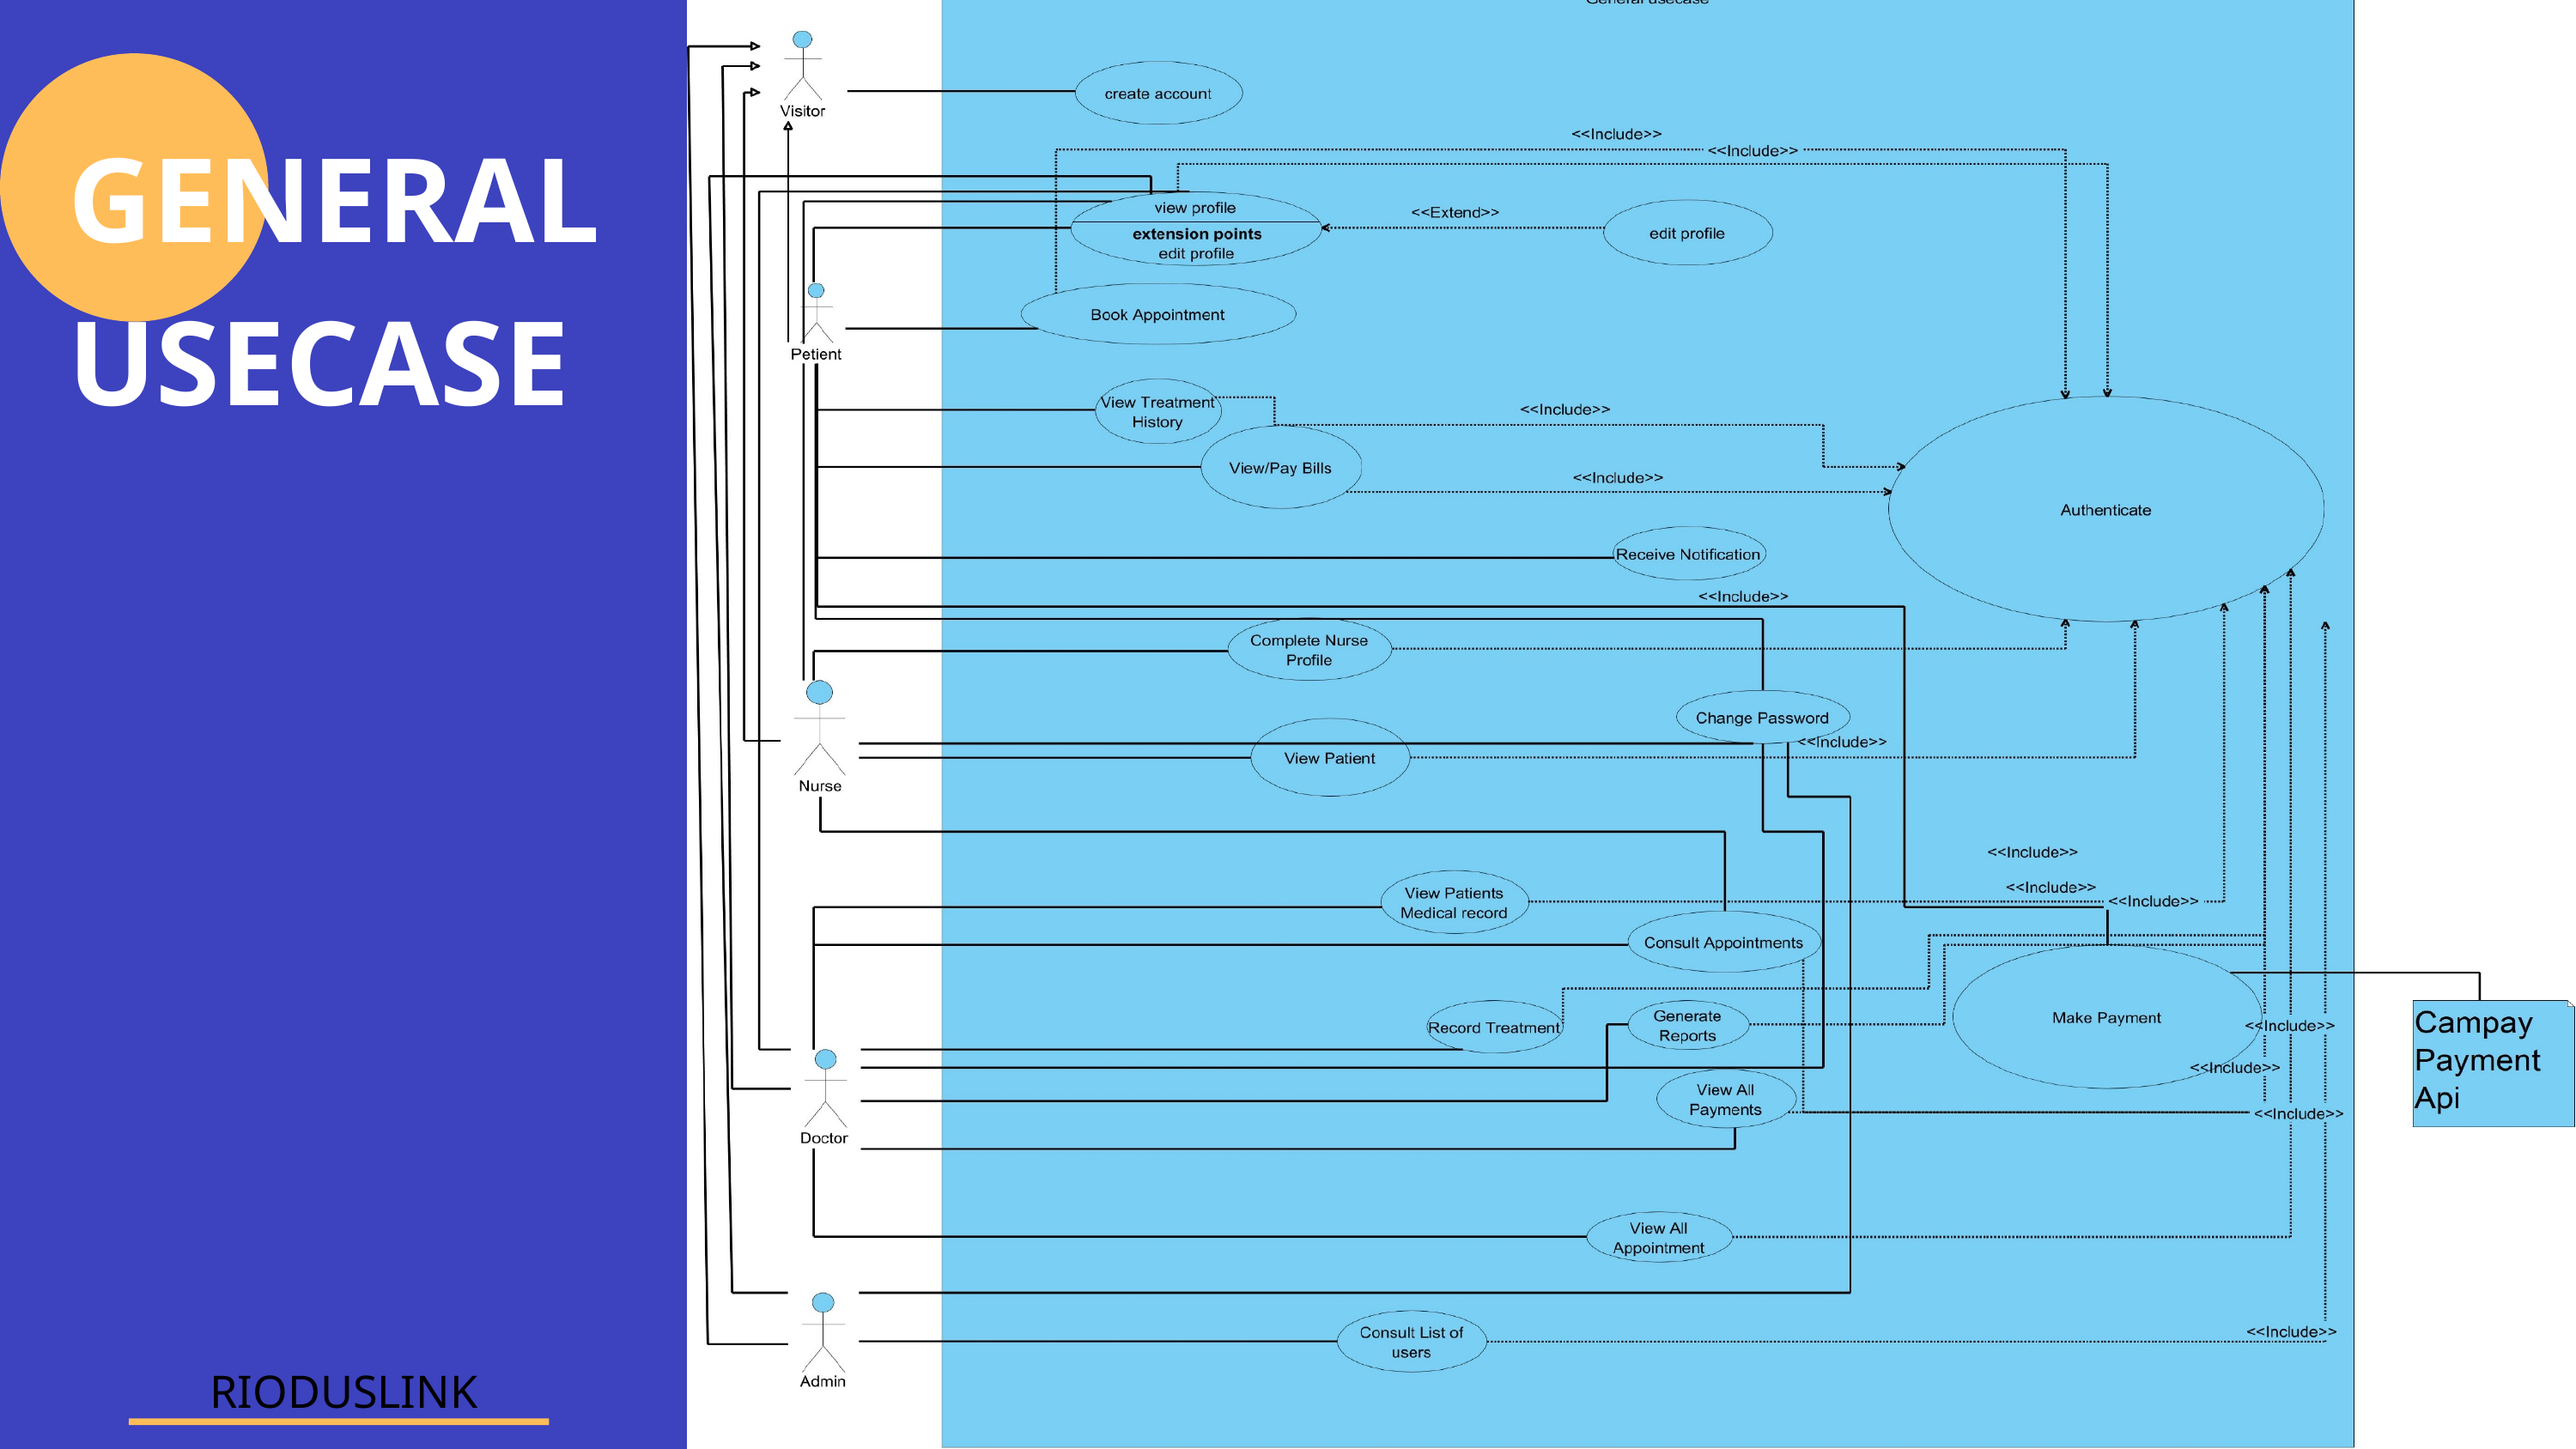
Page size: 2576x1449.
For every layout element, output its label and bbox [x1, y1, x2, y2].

text_box [0, 52, 269, 322]
text_box [0, 0, 682, 1449]
picture [686, 0, 2576, 1449]
